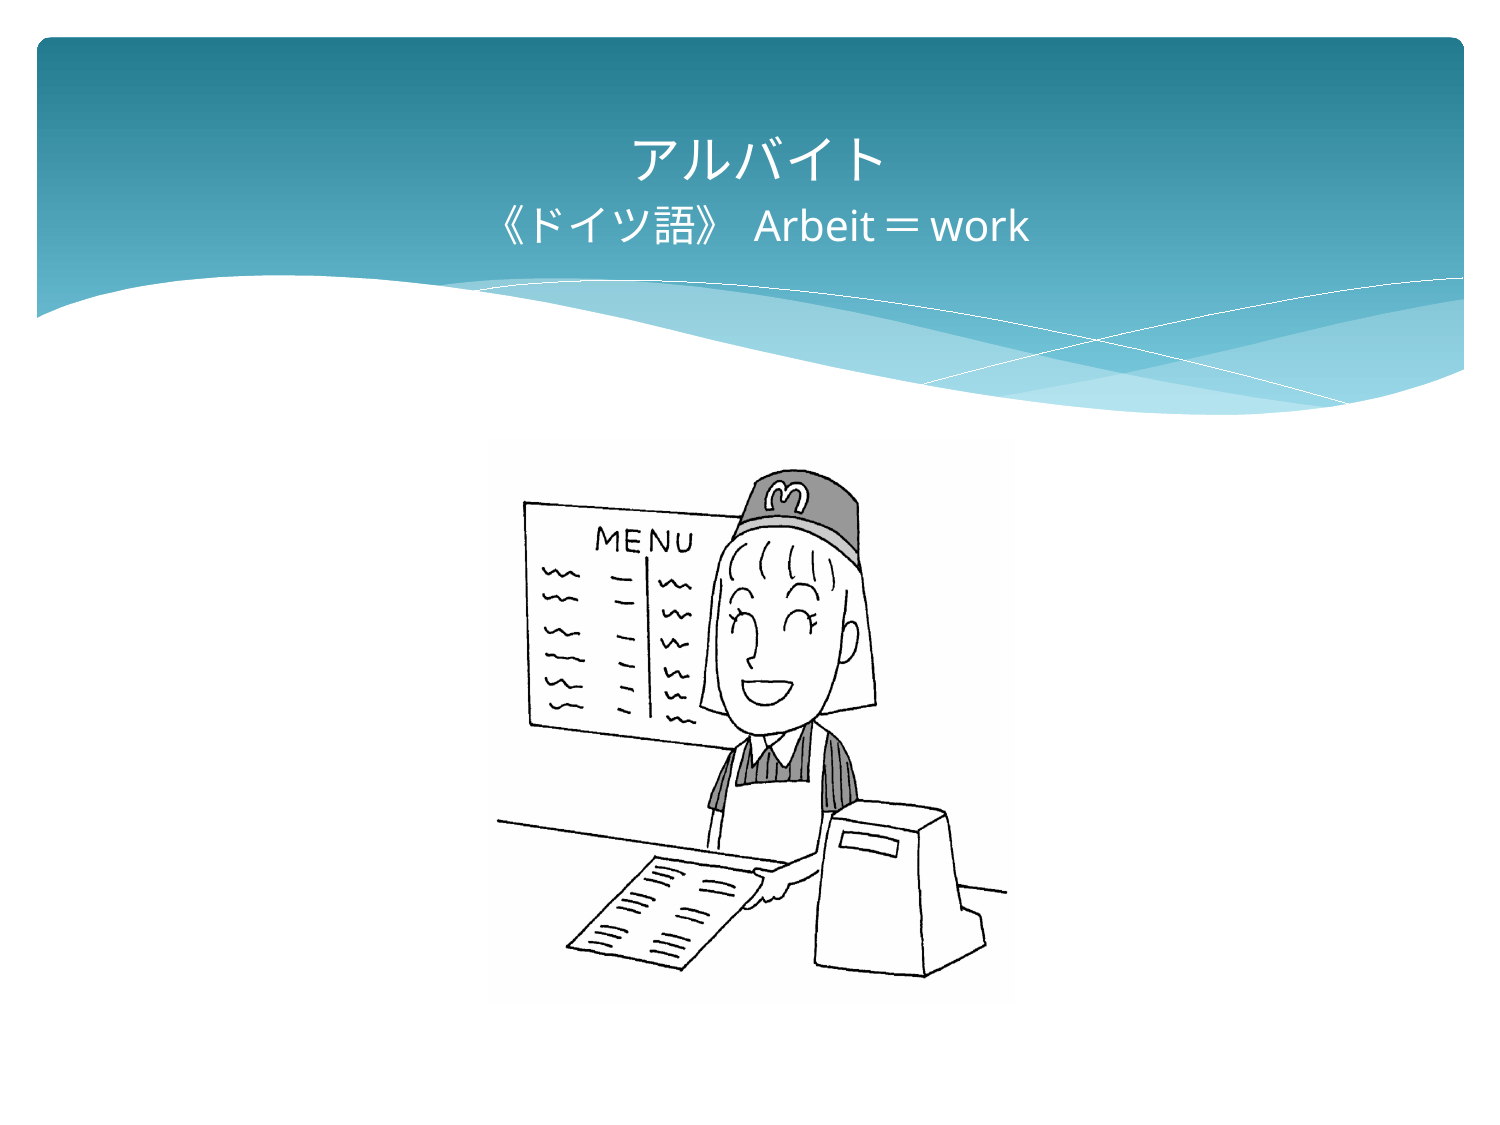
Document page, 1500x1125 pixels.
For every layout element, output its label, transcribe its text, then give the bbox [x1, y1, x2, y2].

title アルバイト 《ドイツ語》 Arbeit＝work [75, 55, 1425, 261]
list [486, 438, 1015, 1006]
